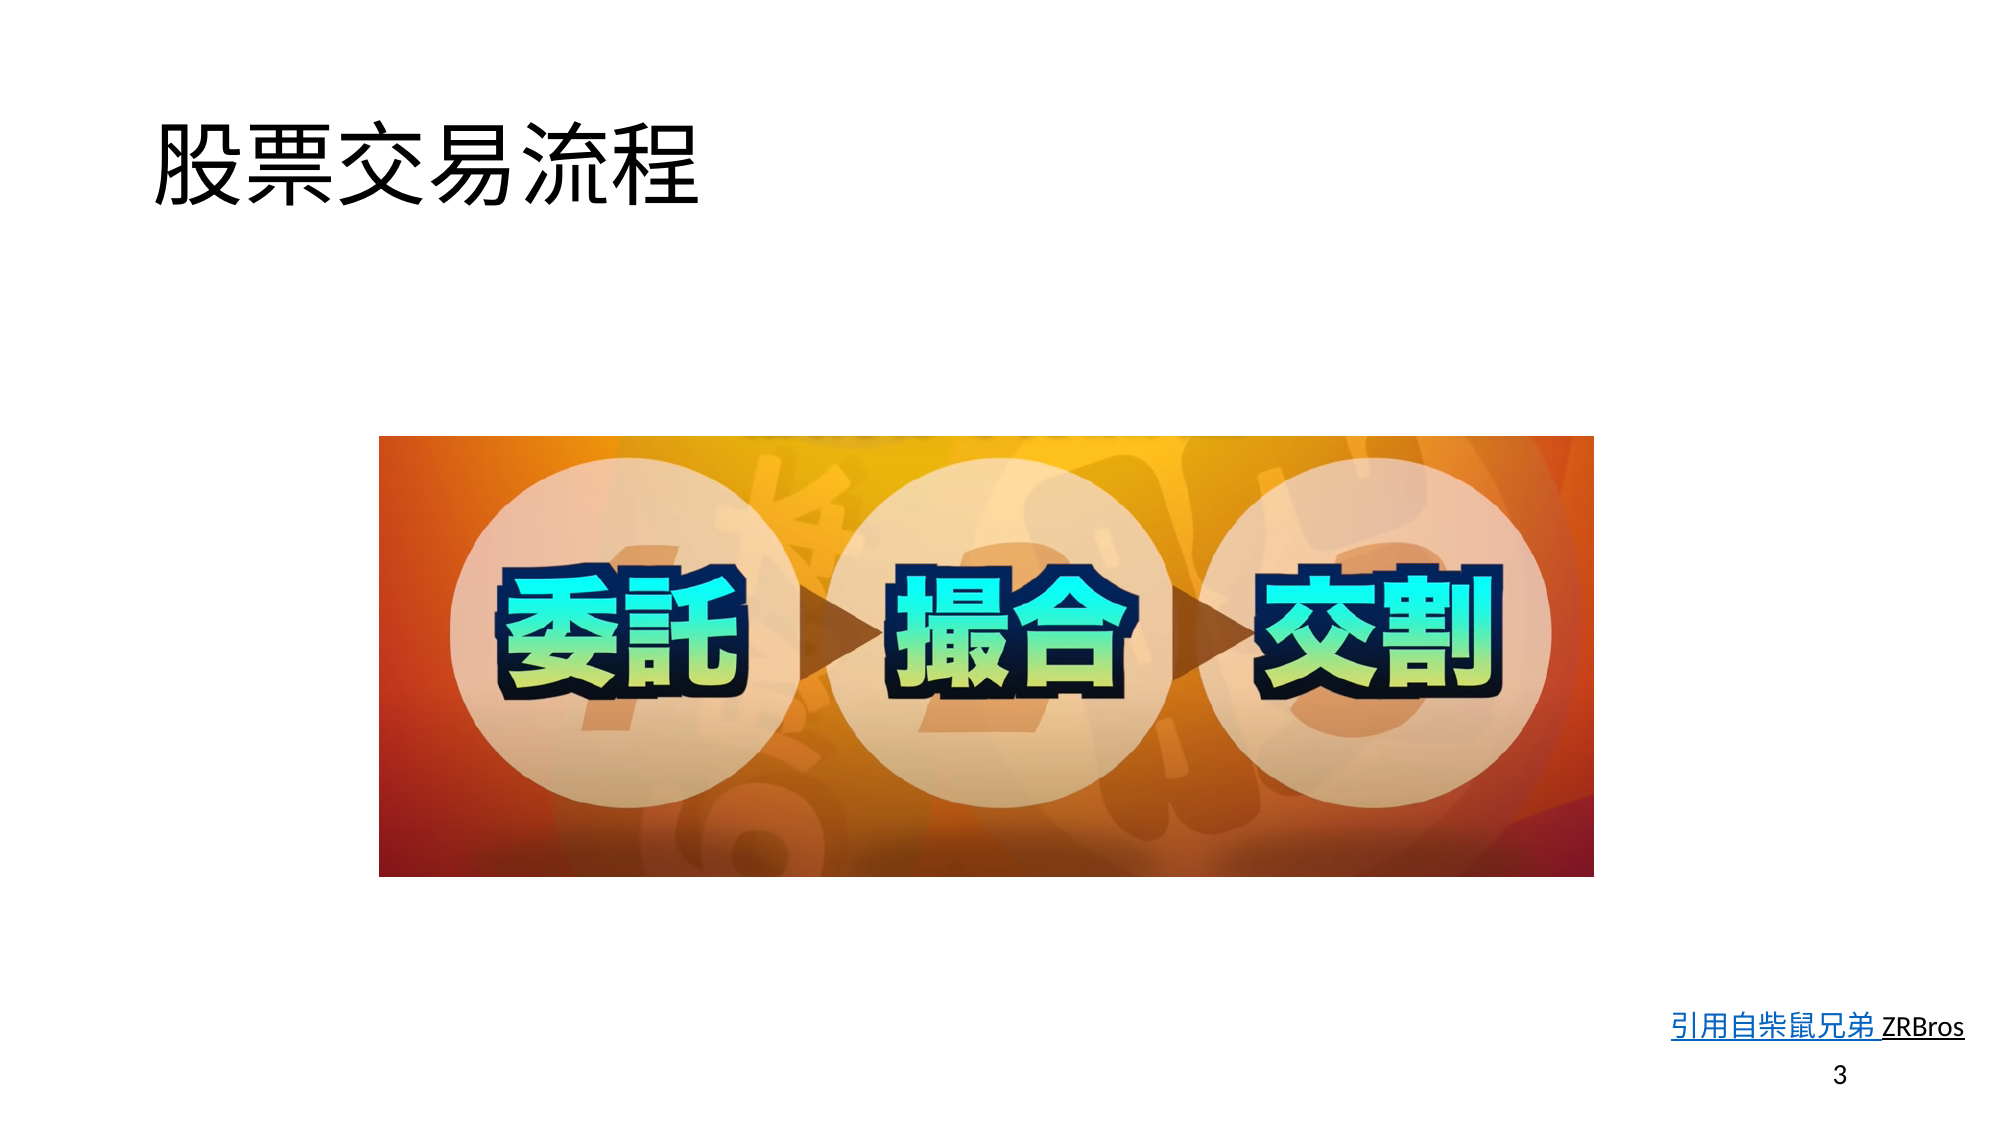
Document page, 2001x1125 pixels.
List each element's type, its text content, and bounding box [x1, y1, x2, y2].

slide_number 3 [1412, 1042, 1863, 1103]
picture [379, 436, 1594, 877]
title 股票交易流程 [137, 59, 1863, 278]
